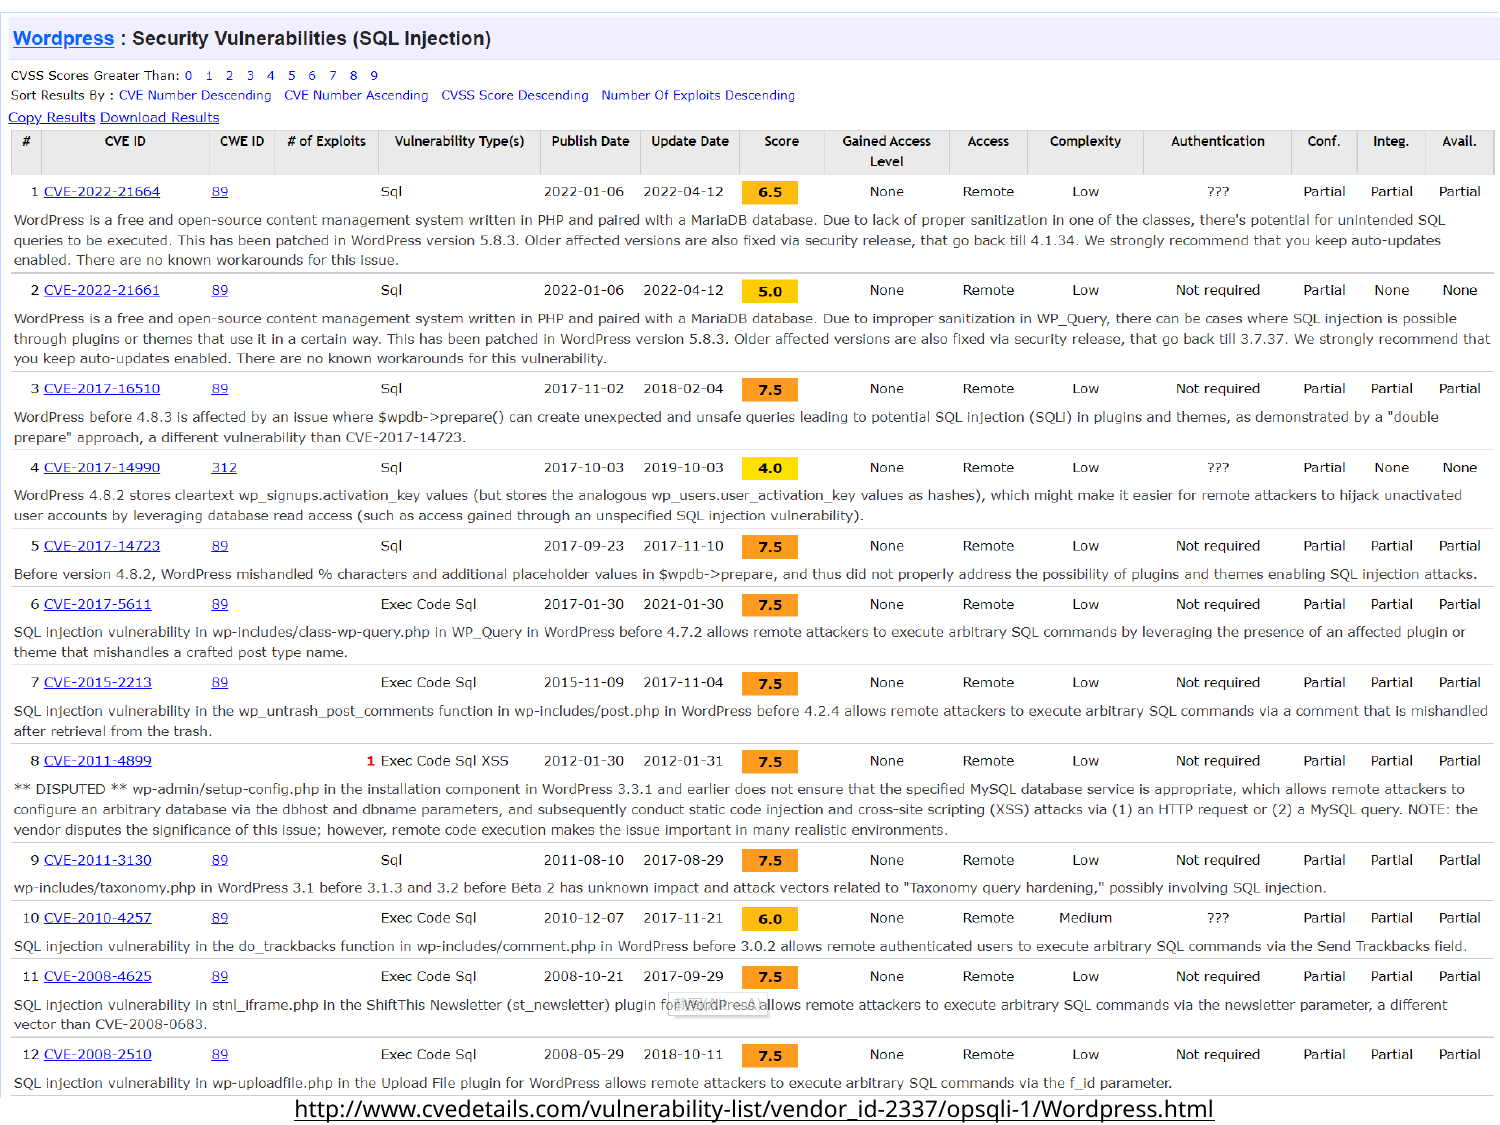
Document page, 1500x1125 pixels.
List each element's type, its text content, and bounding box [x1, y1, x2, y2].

picture [0, 12, 1500, 1098]
text_box http://www.cvedetails.com/vulnerability-list/vendor_id-2337/opsqli-1/Wordpress.html [279, 1105, 1230, 1125]
